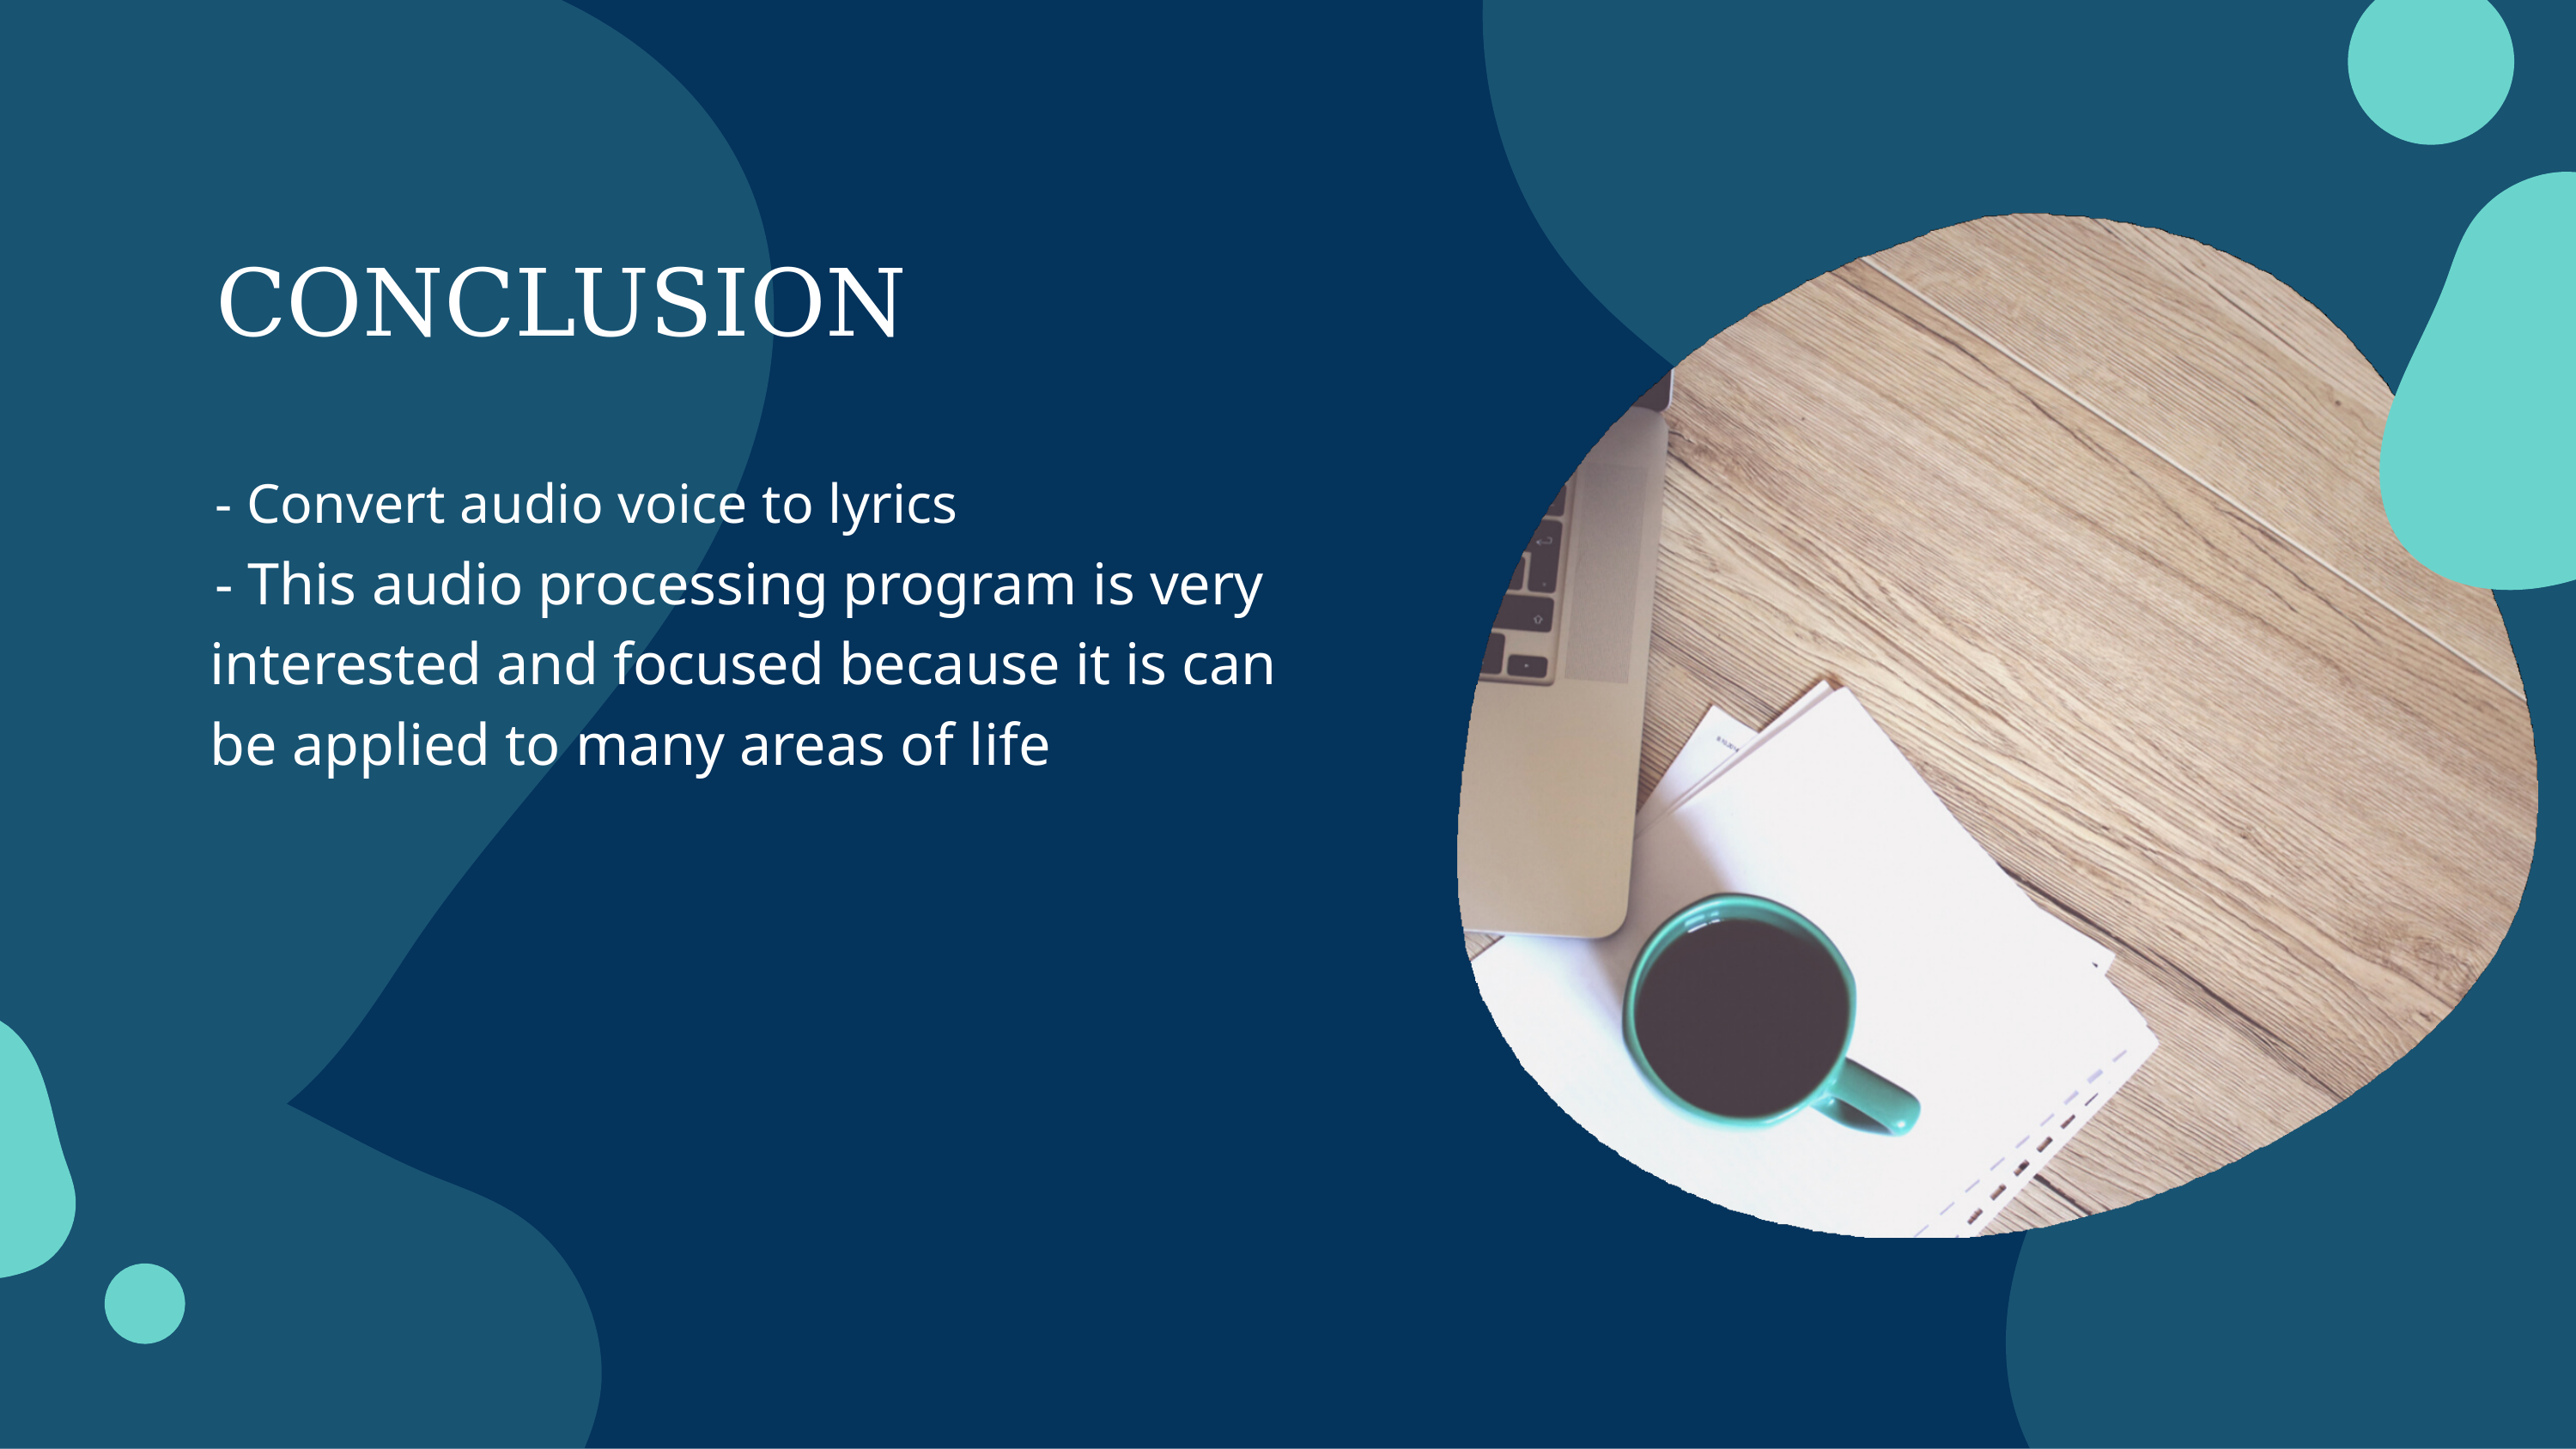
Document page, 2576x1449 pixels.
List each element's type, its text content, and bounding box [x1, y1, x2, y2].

text_box - Convert audio voice to lyrics - This audio processing program is very interested and focused because it is can be applied to many areas of life [208, 457, 1315, 777]
text_box [104, 1263, 185, 1344]
text_box [0, 0, 768, 1449]
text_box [1455, 0, 2576, 1449]
title CONCLUSION [214, 241, 916, 457]
text_box [0, 1021, 76, 1278]
